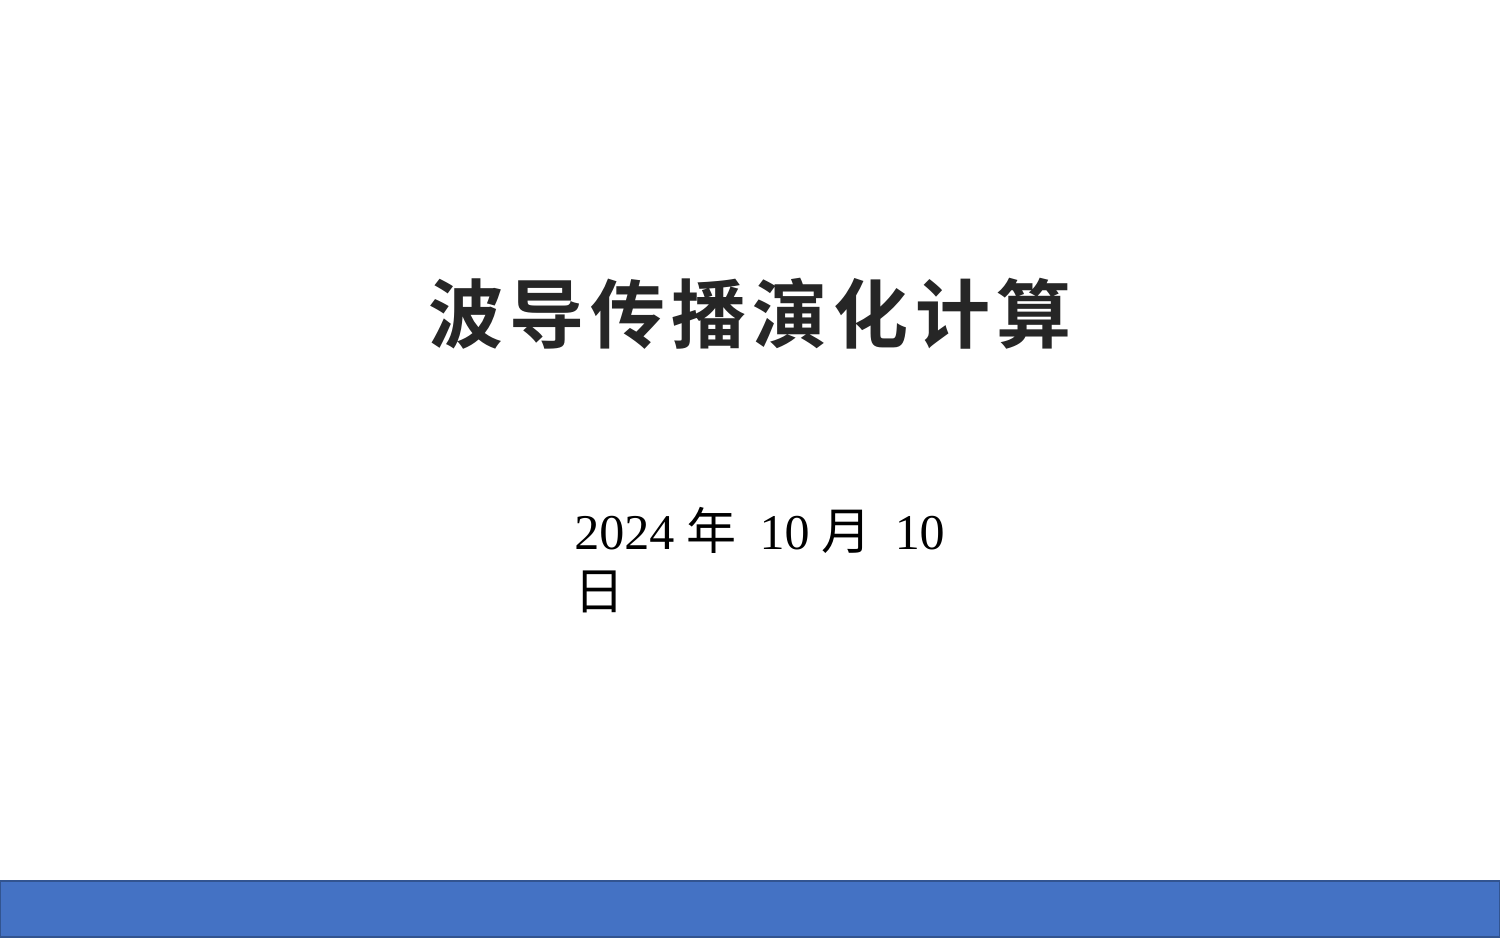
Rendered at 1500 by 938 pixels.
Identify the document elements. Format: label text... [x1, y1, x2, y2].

text_box 2024年 10月 10日 [559, 492, 970, 628]
title 波导传播演化计算 [10, 179, 1490, 445]
text_box [0, 880, 1500, 938]
